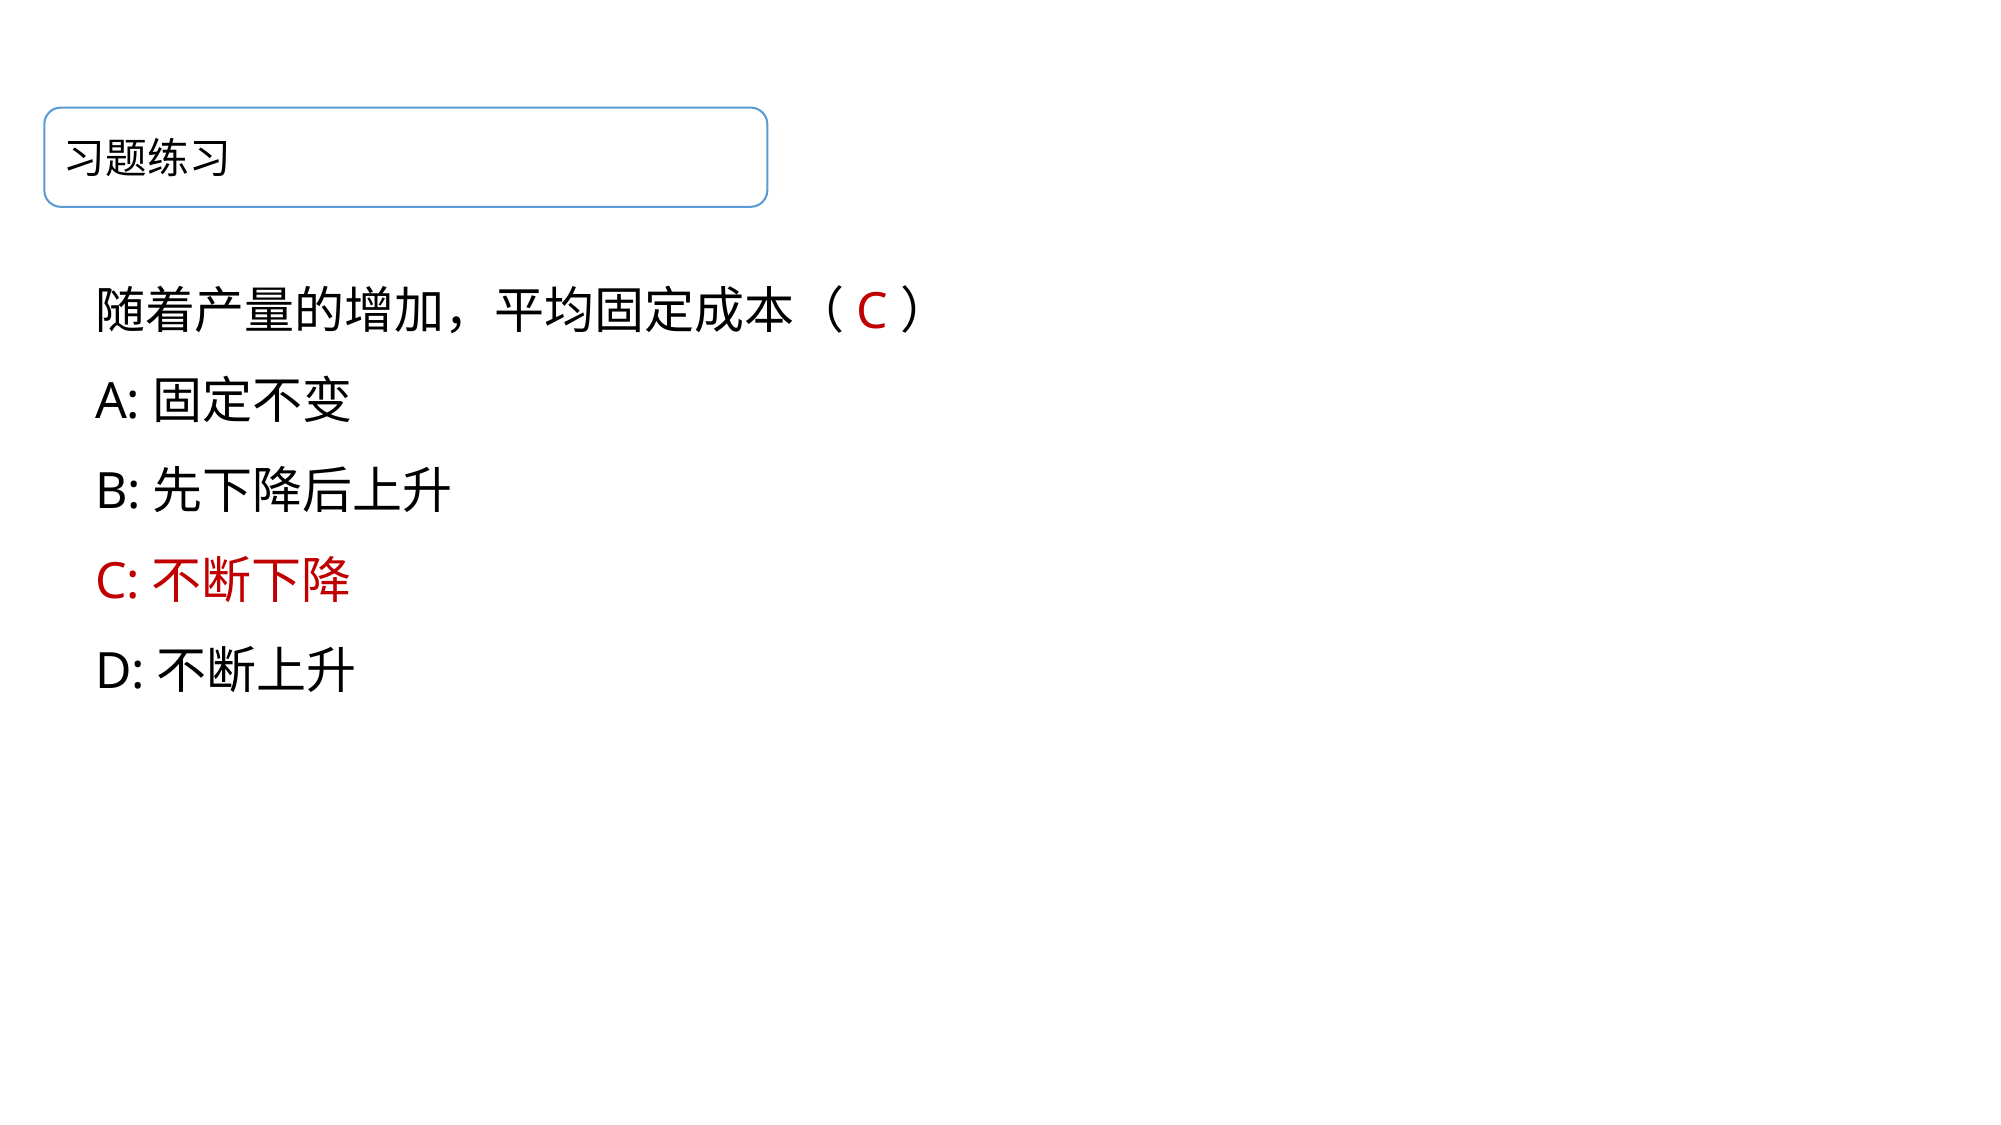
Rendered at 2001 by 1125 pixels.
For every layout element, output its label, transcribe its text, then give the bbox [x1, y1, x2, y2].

text_box 习题练习 [43, 106, 769, 208]
text_box 随着产量的增加，平均固定成本（C） A:固定不变 B:先下降后上升 C:不断下降 D:不断上升 [80, 241, 1849, 707]
